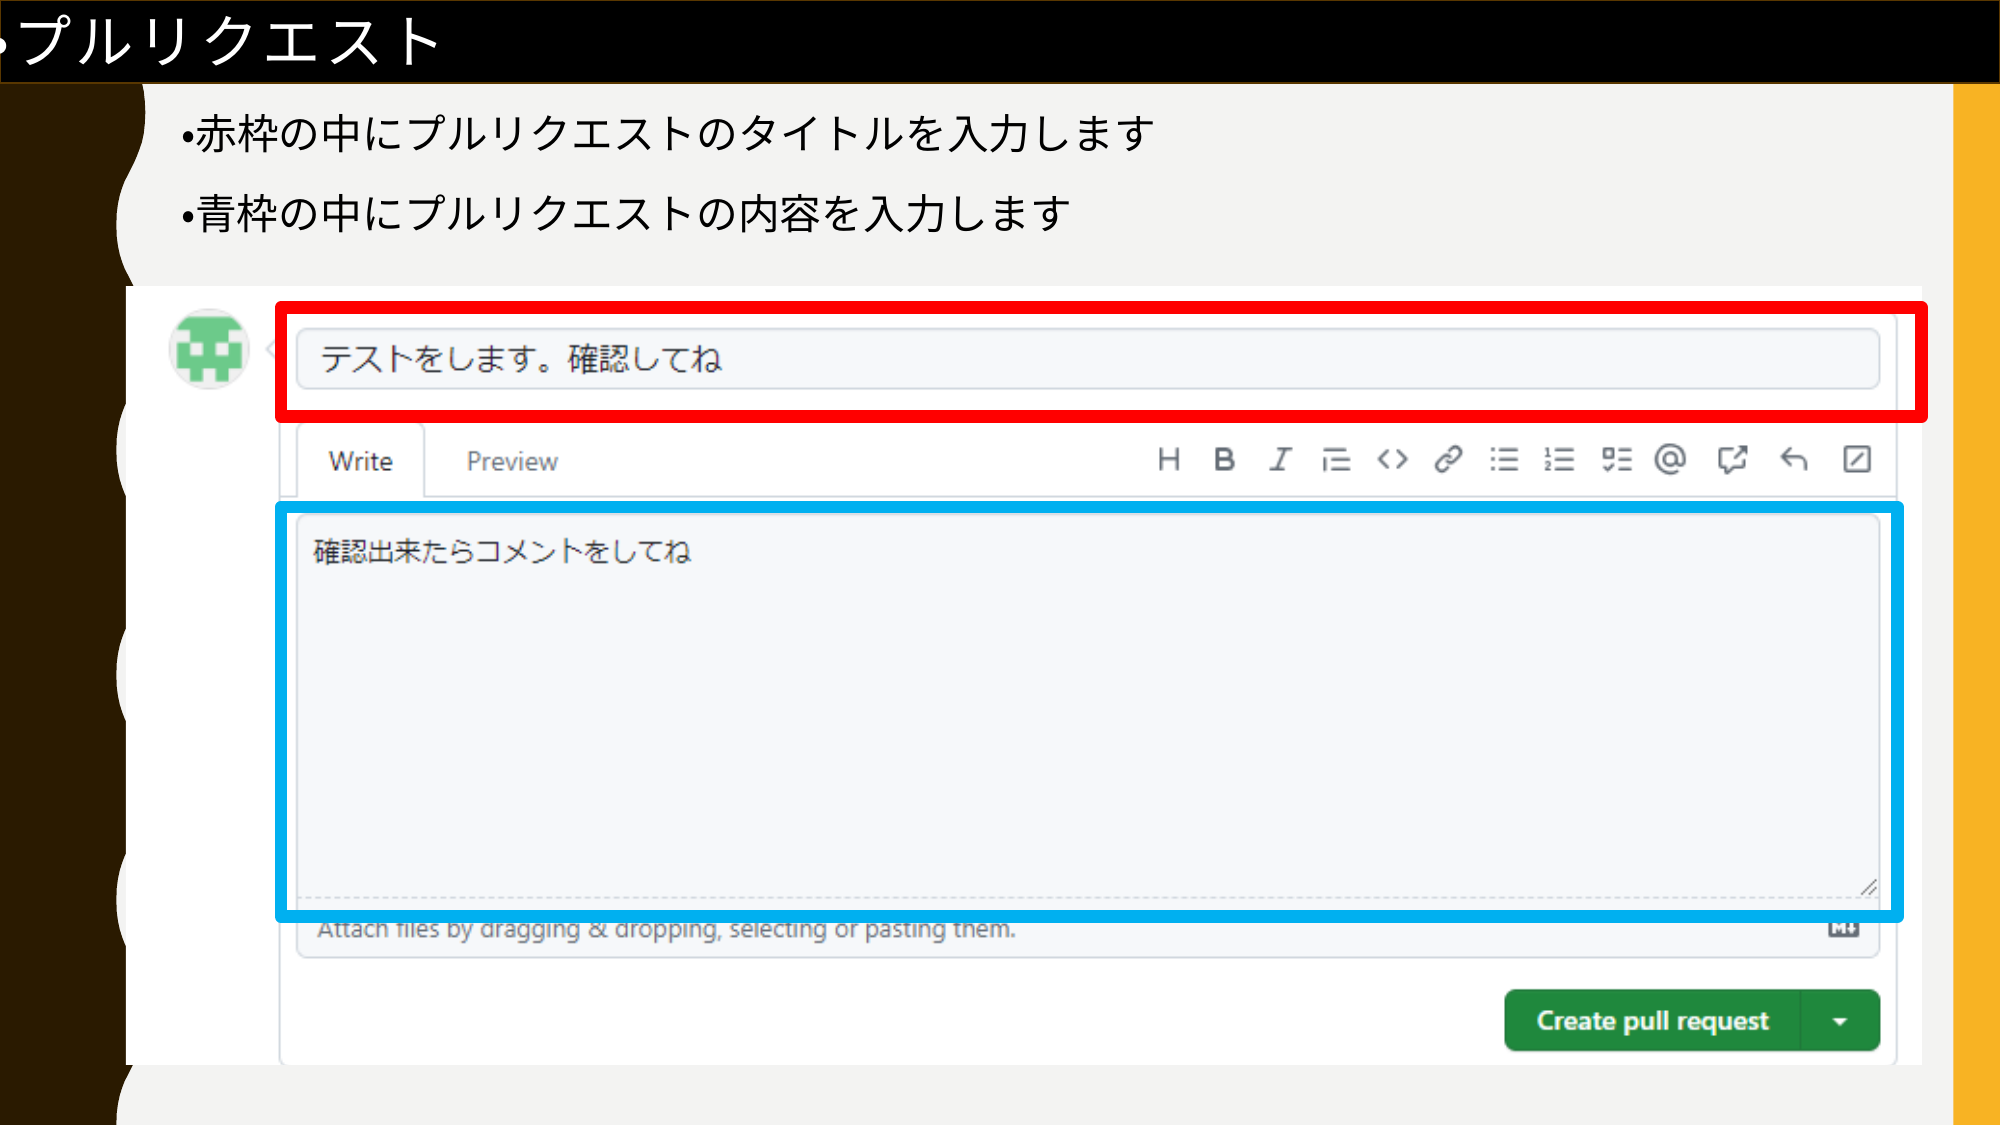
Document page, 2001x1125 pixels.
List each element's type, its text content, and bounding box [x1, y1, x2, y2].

text_box ・青枠の中にプルリクエストの内容を入力します [166, 180, 1766, 246]
picture [125, 286, 1922, 1066]
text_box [0, 0, 2000, 104]
text_box ・赤枠の中にプルリクエストのタイトルを入力します [166, 104, 1479, 166]
